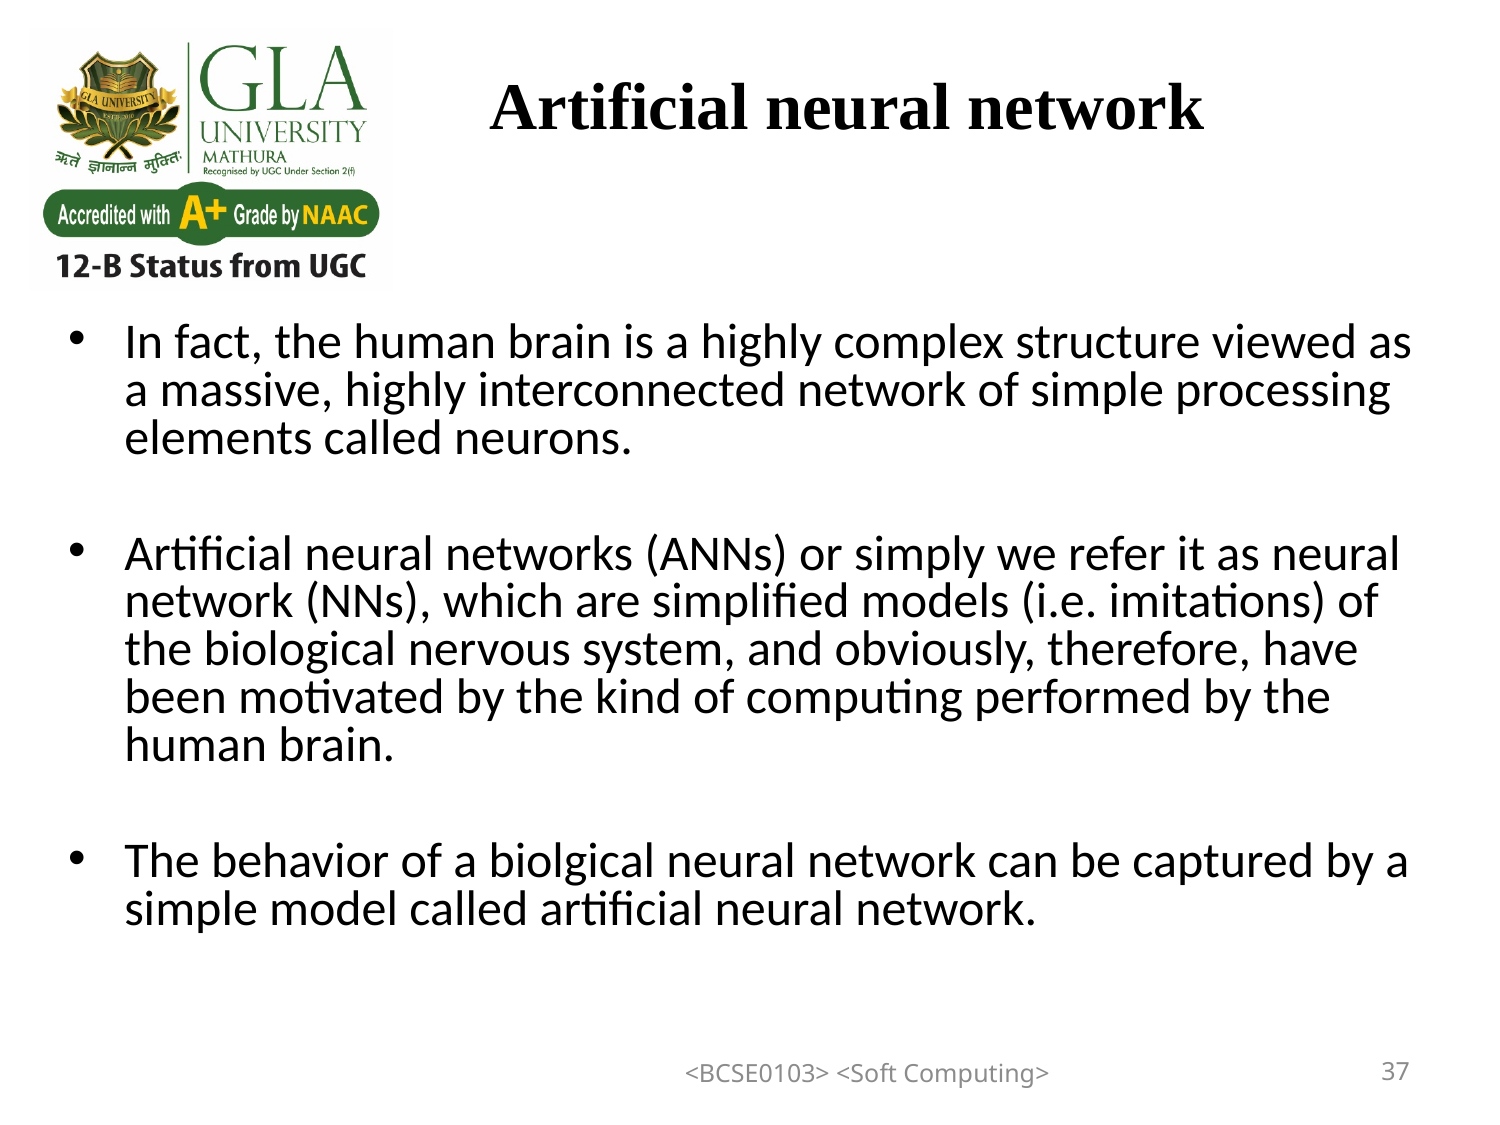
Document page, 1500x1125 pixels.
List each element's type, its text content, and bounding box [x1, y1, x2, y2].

footer <BCSE0103> <Soft Computing> [512, 1042, 1074, 1103]
slide_number 37 [1074, 1042, 1425, 1103]
list In fact, the human brain is a highly complex structure viewed as a massive, highly interconnected network of simple processing elements called neurons. Artificial neural networks (ANNs) or simply we refer it as neural network (NNs), which are simplified models (i.e. imitations) of the biological nervous system, and obviously, therefore, have been motivated by the kind of computing performed by the human brain. The behavior of a biolgical neural network can be captured by a simple model called artificial neural network. [53, 184, 1459, 1022]
picture [29, 28, 393, 291]
text_box Artificial neural network [396, 55, 1355, 151]
